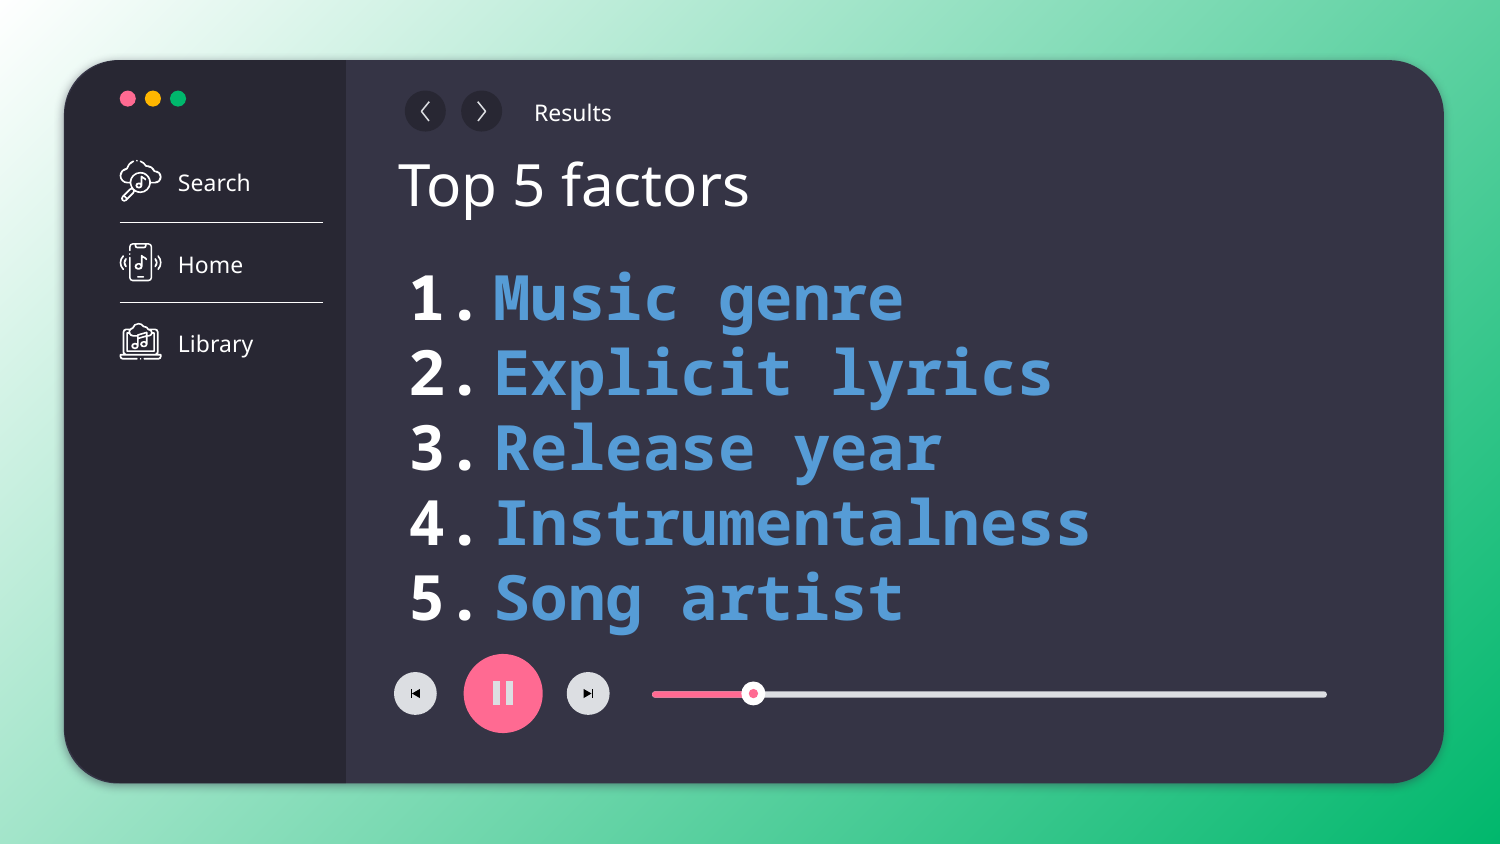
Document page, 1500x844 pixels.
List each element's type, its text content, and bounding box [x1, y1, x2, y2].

text_box [771, 691, 1327, 698]
text_box [652, 691, 736, 698]
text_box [741, 681, 766, 706]
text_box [393, 671, 437, 716]
text_box Results [534, 99, 799, 123]
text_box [118, 90, 324, 360]
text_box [462, 653, 544, 734]
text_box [566, 671, 610, 716]
text_box Top 5 factors [383, 148, 1438, 227]
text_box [404, 90, 503, 132]
subtitle Music genre Explicit lyrics Release year Instrumentalness Song artist [393, 258, 1322, 556]
